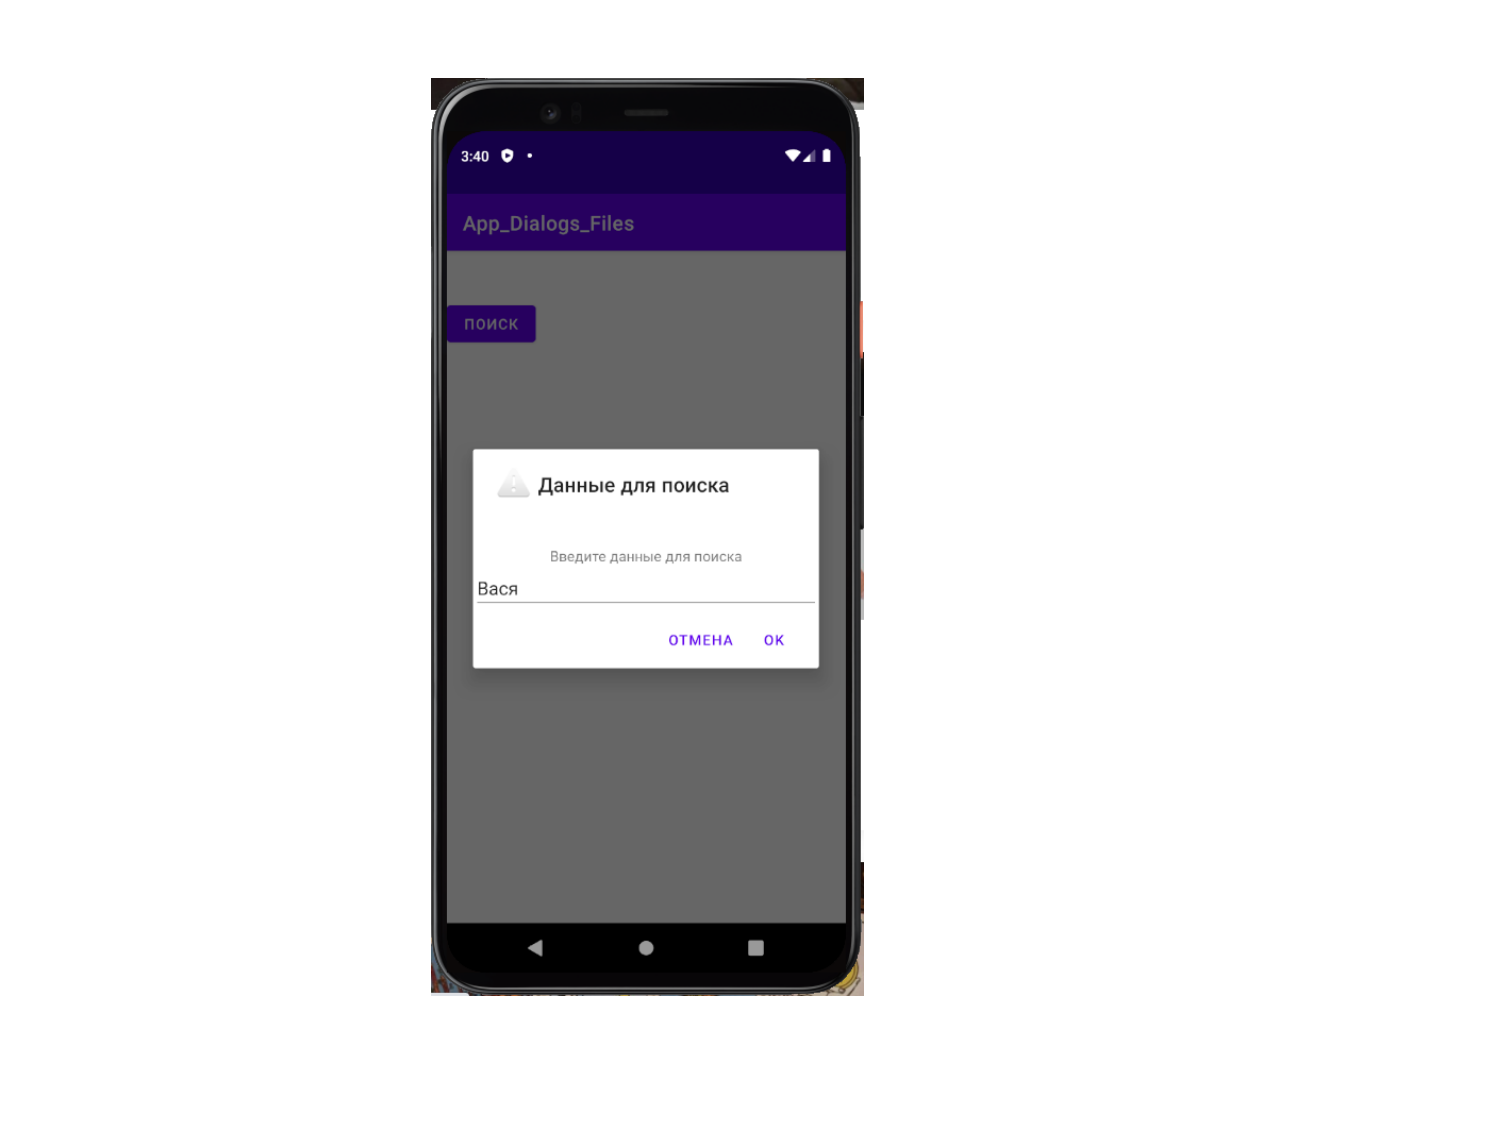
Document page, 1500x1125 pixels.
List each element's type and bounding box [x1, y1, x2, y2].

picture [430, 77, 864, 996]
